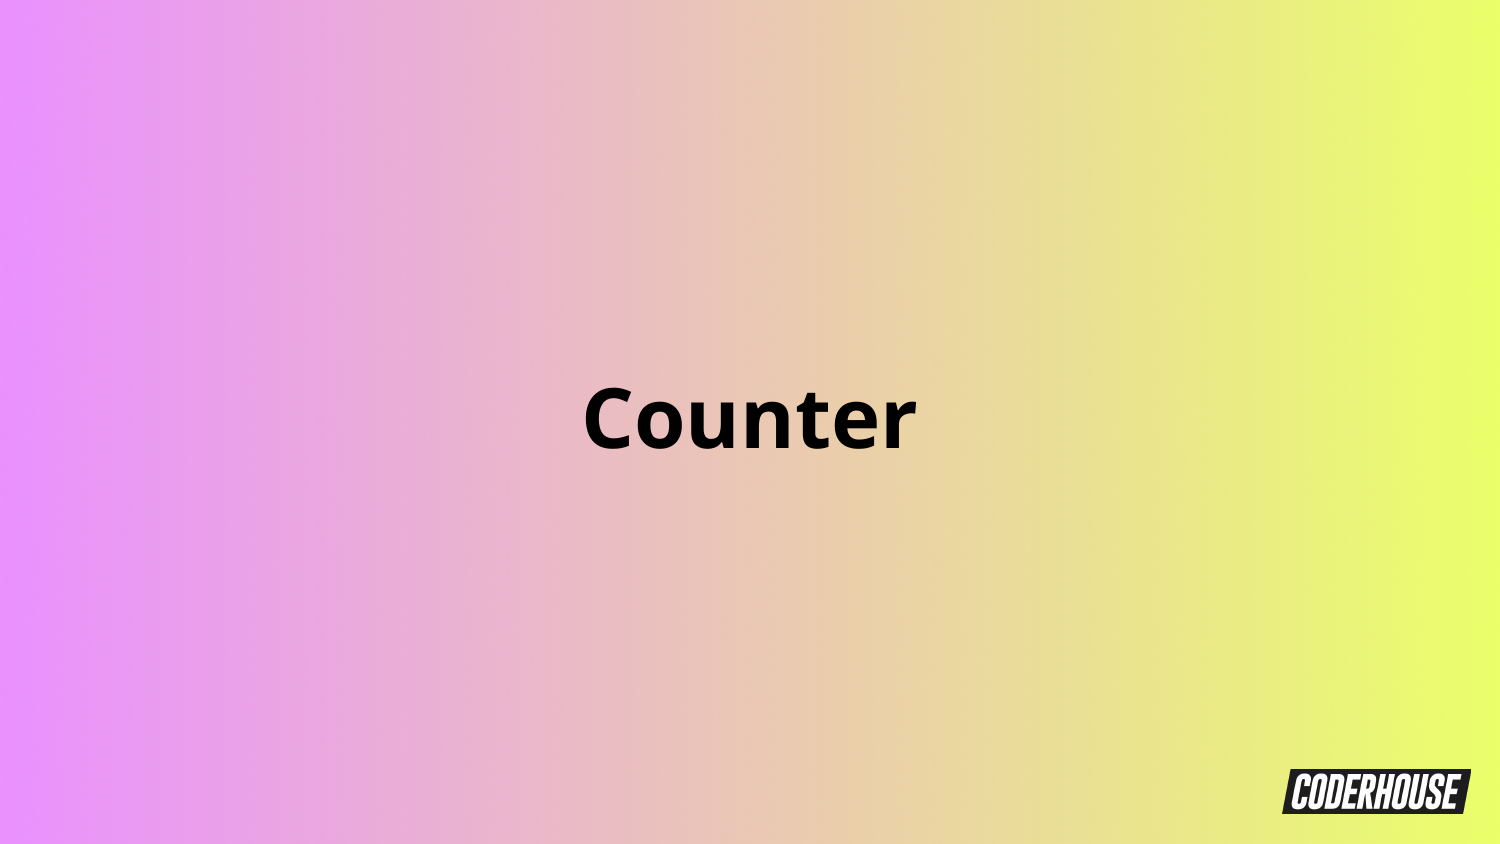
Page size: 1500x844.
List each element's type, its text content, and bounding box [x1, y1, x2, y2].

text_box Counter [239, 361, 1261, 482]
picture [0, 0, 1500, 844]
